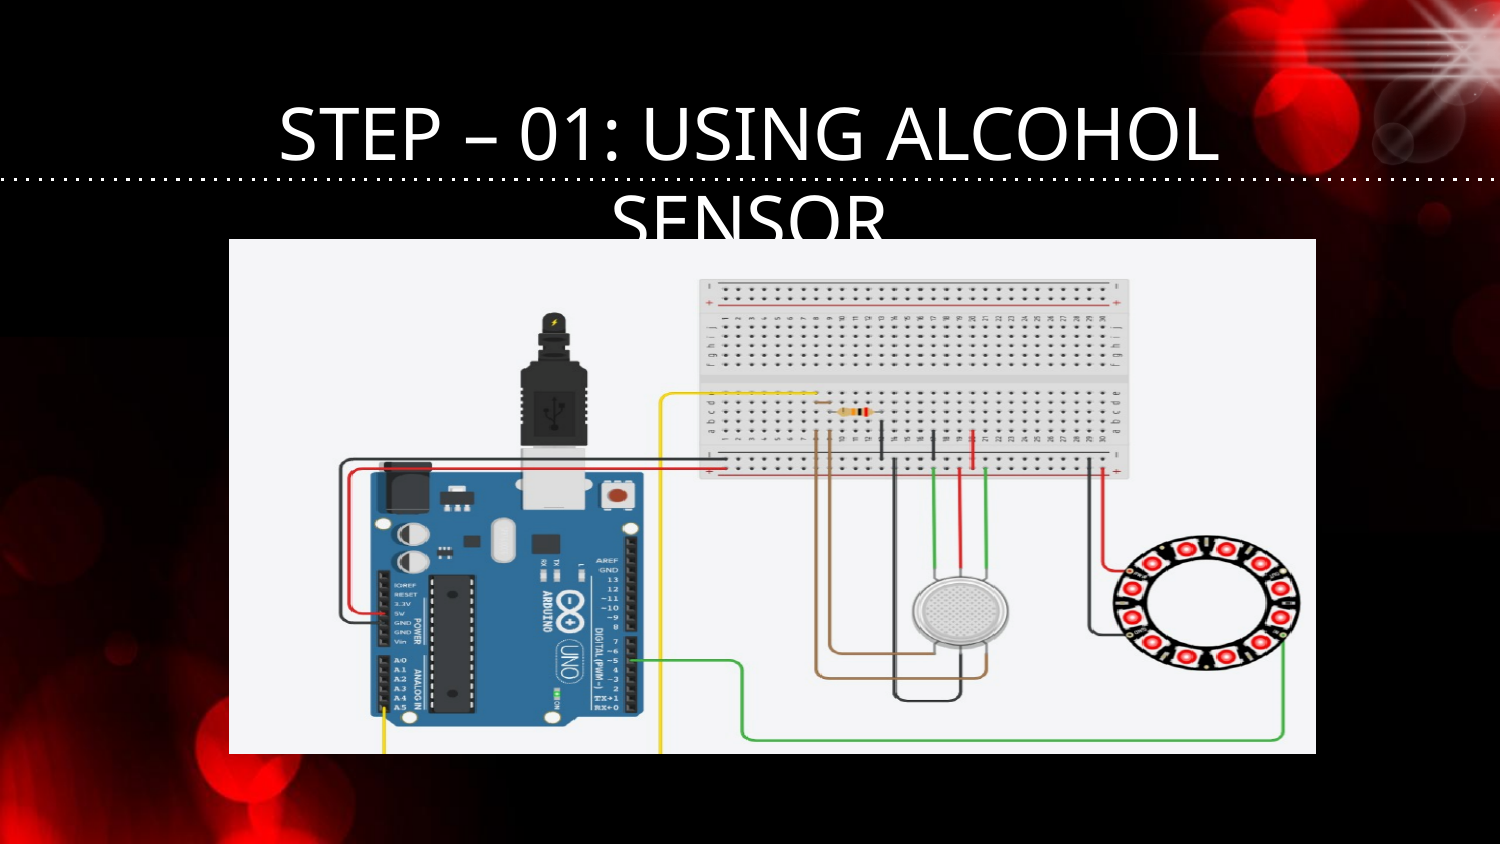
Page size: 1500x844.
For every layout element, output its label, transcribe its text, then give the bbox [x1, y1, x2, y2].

picture [0, 0, 1500, 844]
title STEP – 01: USING ALCOHOL SENSOR [118, 72, 1382, 167]
text_box [162, 227, 1382, 754]
